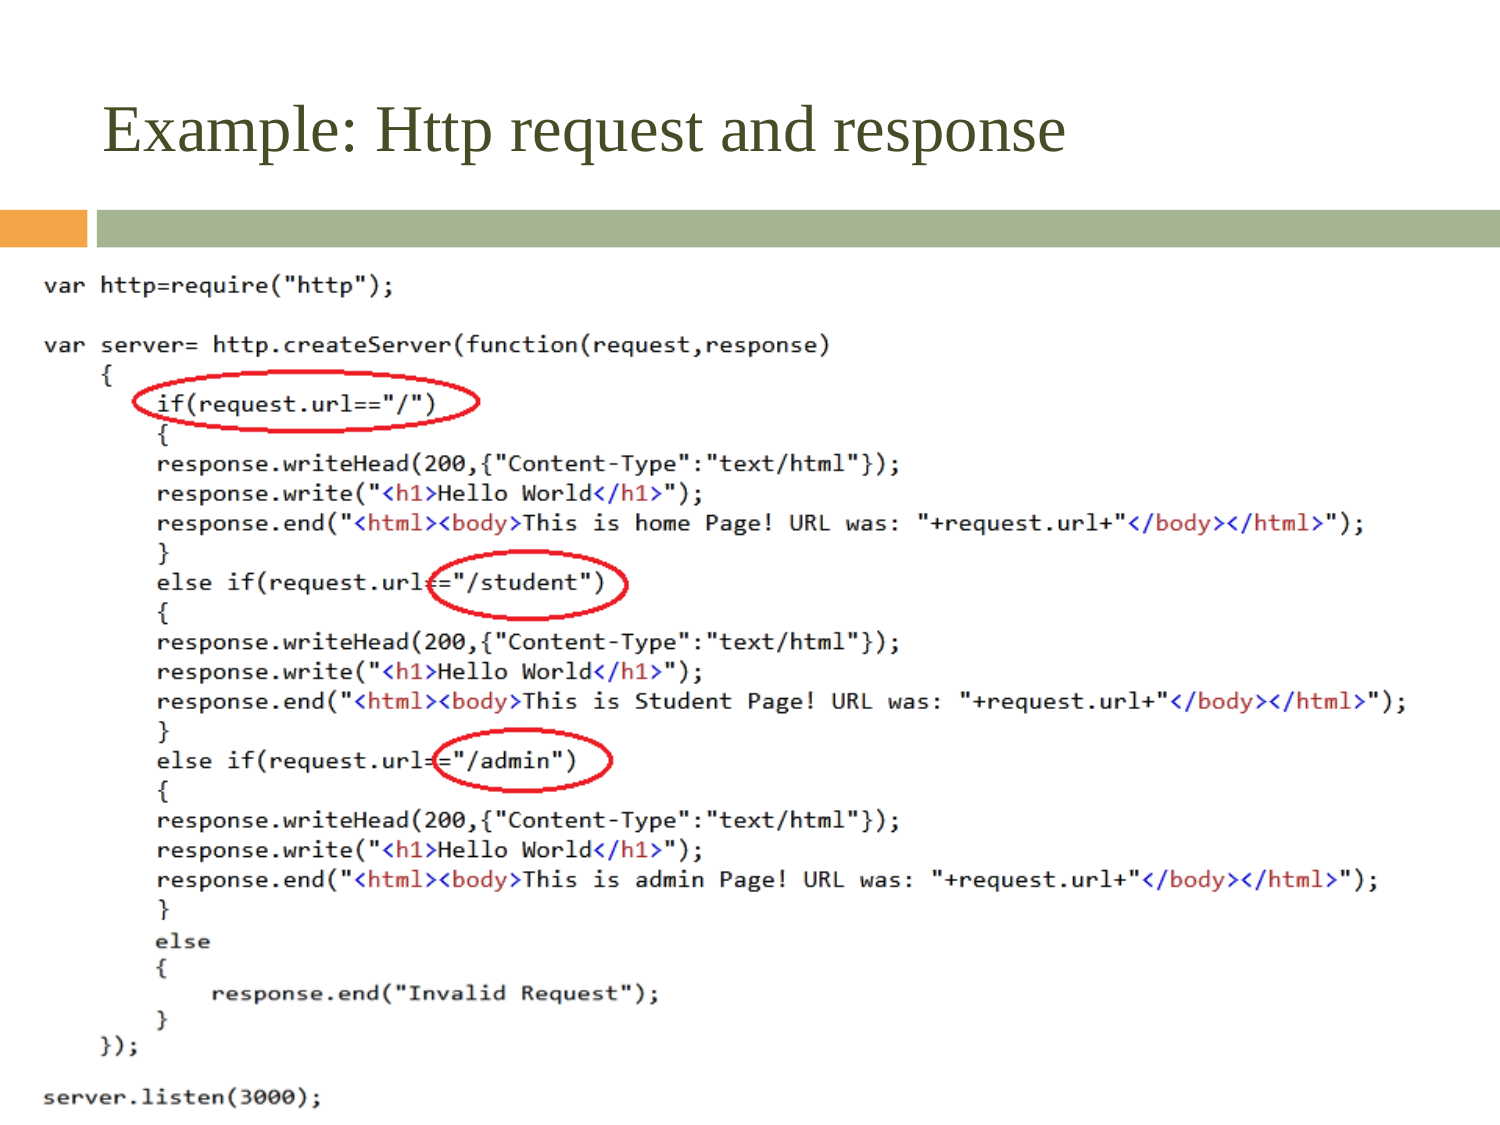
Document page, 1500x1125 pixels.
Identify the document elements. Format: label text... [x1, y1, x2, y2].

title Example: Http request and response [100, 28, 1500, 219]
picture [34, 268, 1417, 1125]
